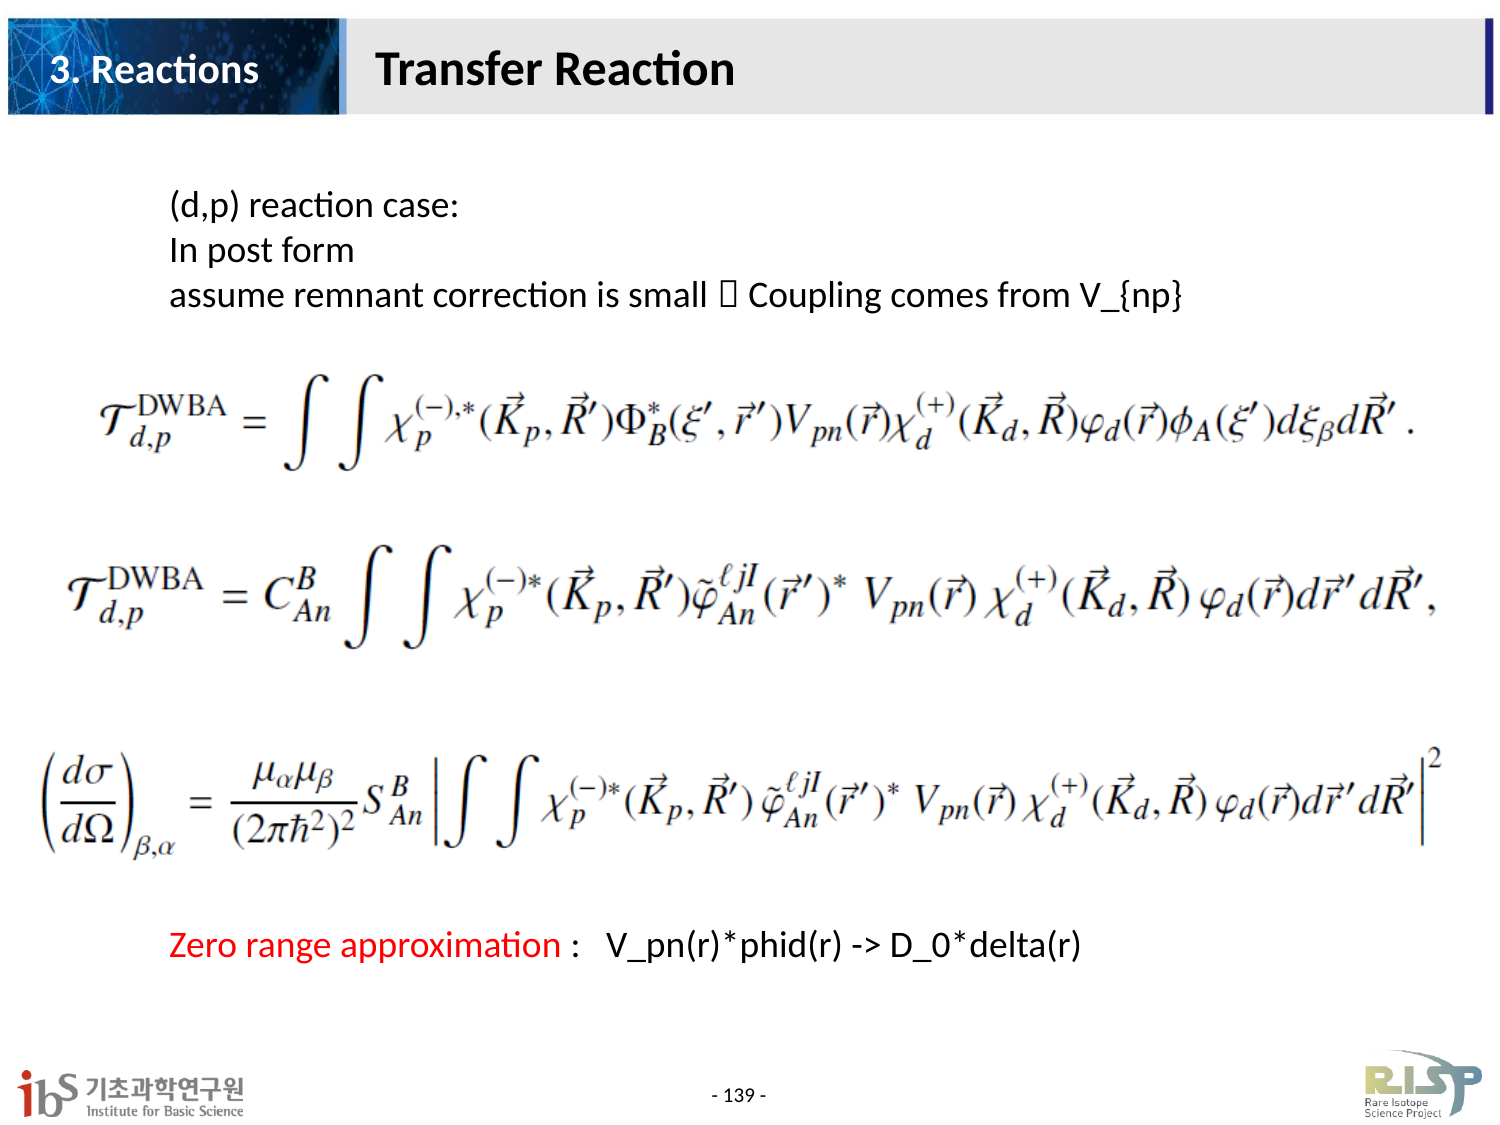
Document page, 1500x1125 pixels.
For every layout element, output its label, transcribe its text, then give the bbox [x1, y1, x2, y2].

picture [1364, 1049, 1482, 1119]
text_box (d,p) reaction case: In post form assume remnant correction is small  Coupling comes from V_{np} [154, 172, 1365, 323]
picture [36, 527, 1446, 675]
picture [24, 717, 1451, 878]
picture [2, 10, 1500, 130]
picture [71, 369, 1431, 485]
picture [17, 1070, 243, 1117]
text_box Zero range approximation : V_pn(r)*phid(r) -> D_0*delta(r) [154, 912, 1432, 973]
